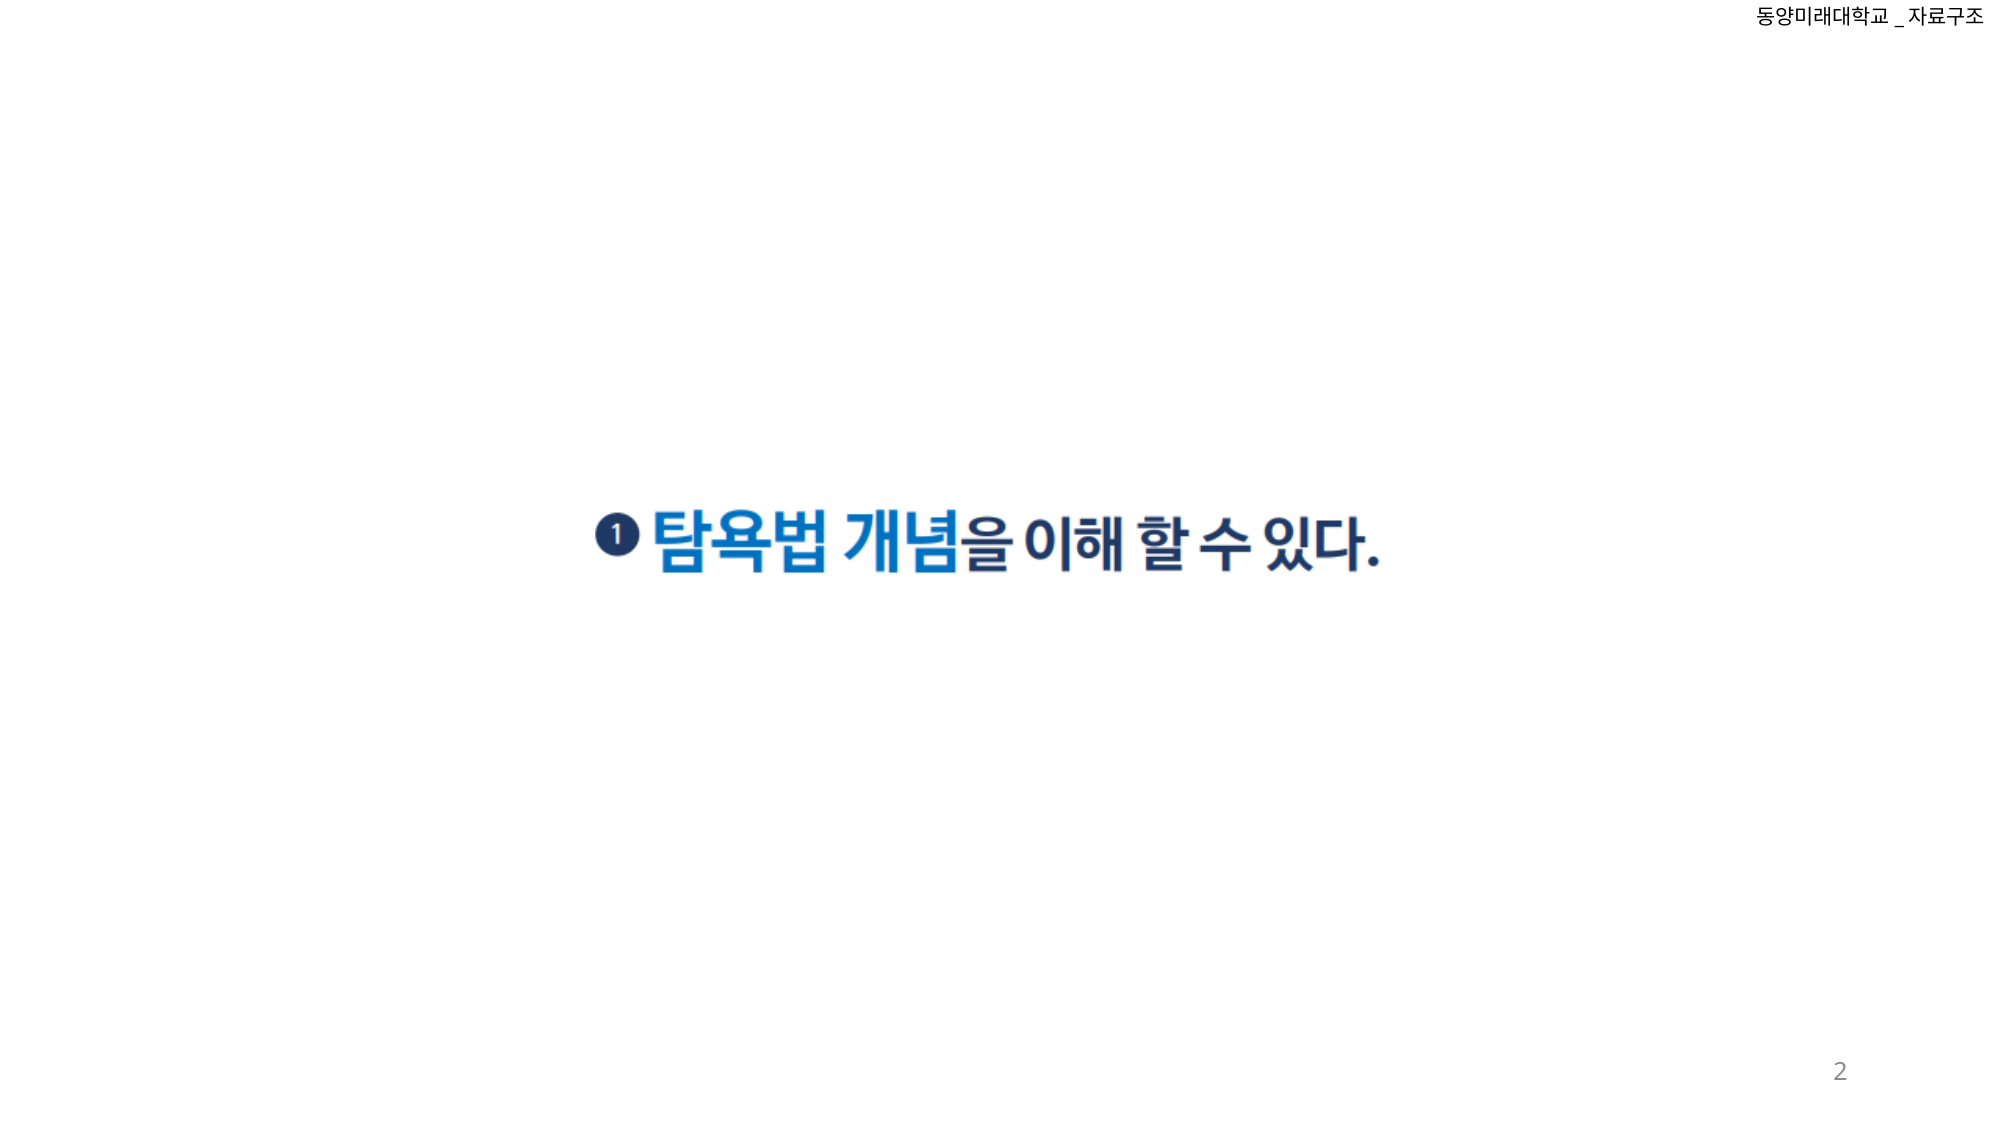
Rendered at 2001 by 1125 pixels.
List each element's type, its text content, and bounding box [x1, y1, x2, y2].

slide_number 2 [1412, 1042, 1863, 1103]
text_box 동양미래대학교_자료구조 [1474, 0, 2000, 120]
picture [558, 472, 1442, 653]
